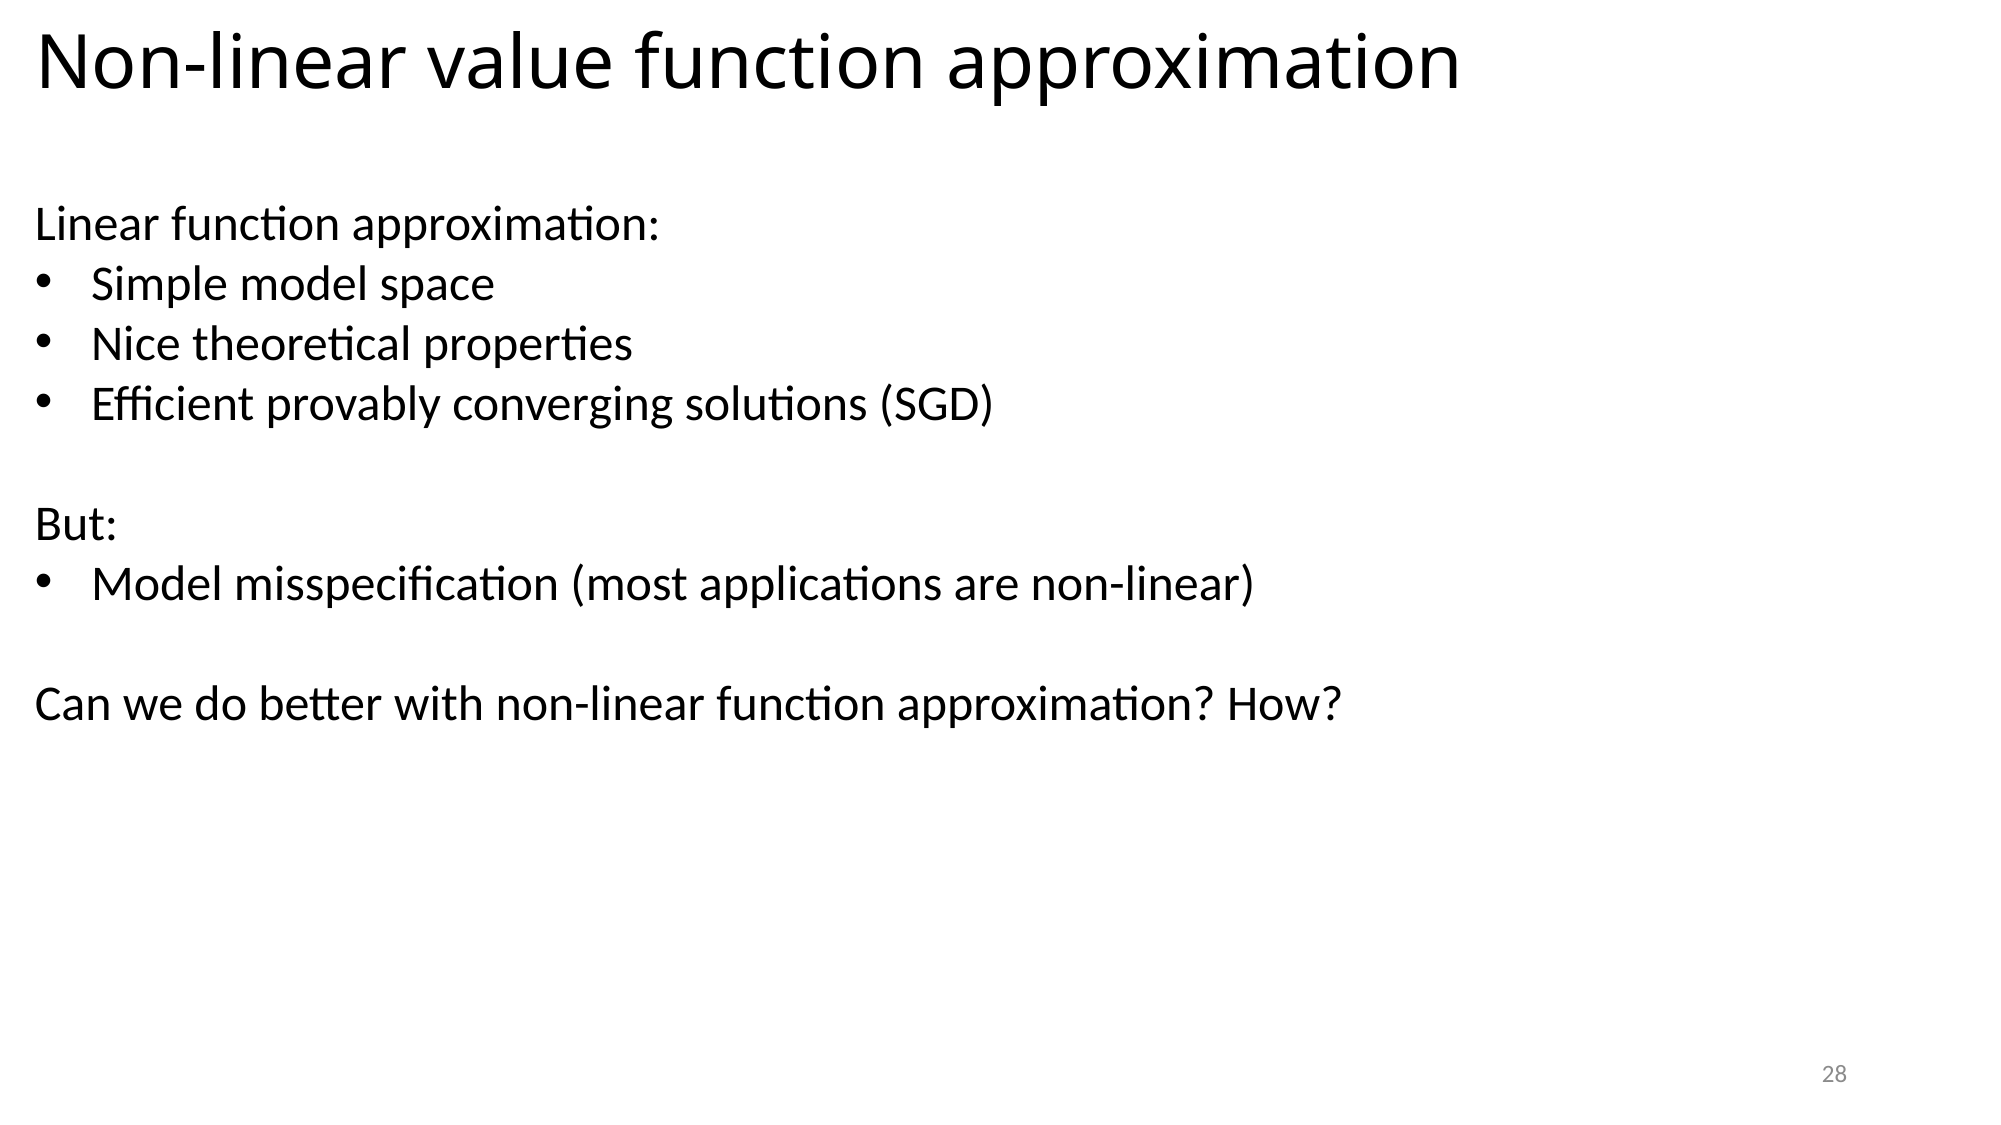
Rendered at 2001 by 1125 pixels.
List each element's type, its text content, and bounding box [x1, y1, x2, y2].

slide_number 28 [1412, 1042, 1863, 1103]
text_box Linear function approximation: Simple model space Nice theoretical properties Efficient provably converging solutions (SGD) But: Model misspecification (most applications are non-linear) Can we do better with non-linear function approximation? How? [19, 182, 1881, 798]
title Non-linear value function approximation [20, 0, 1967, 159]
